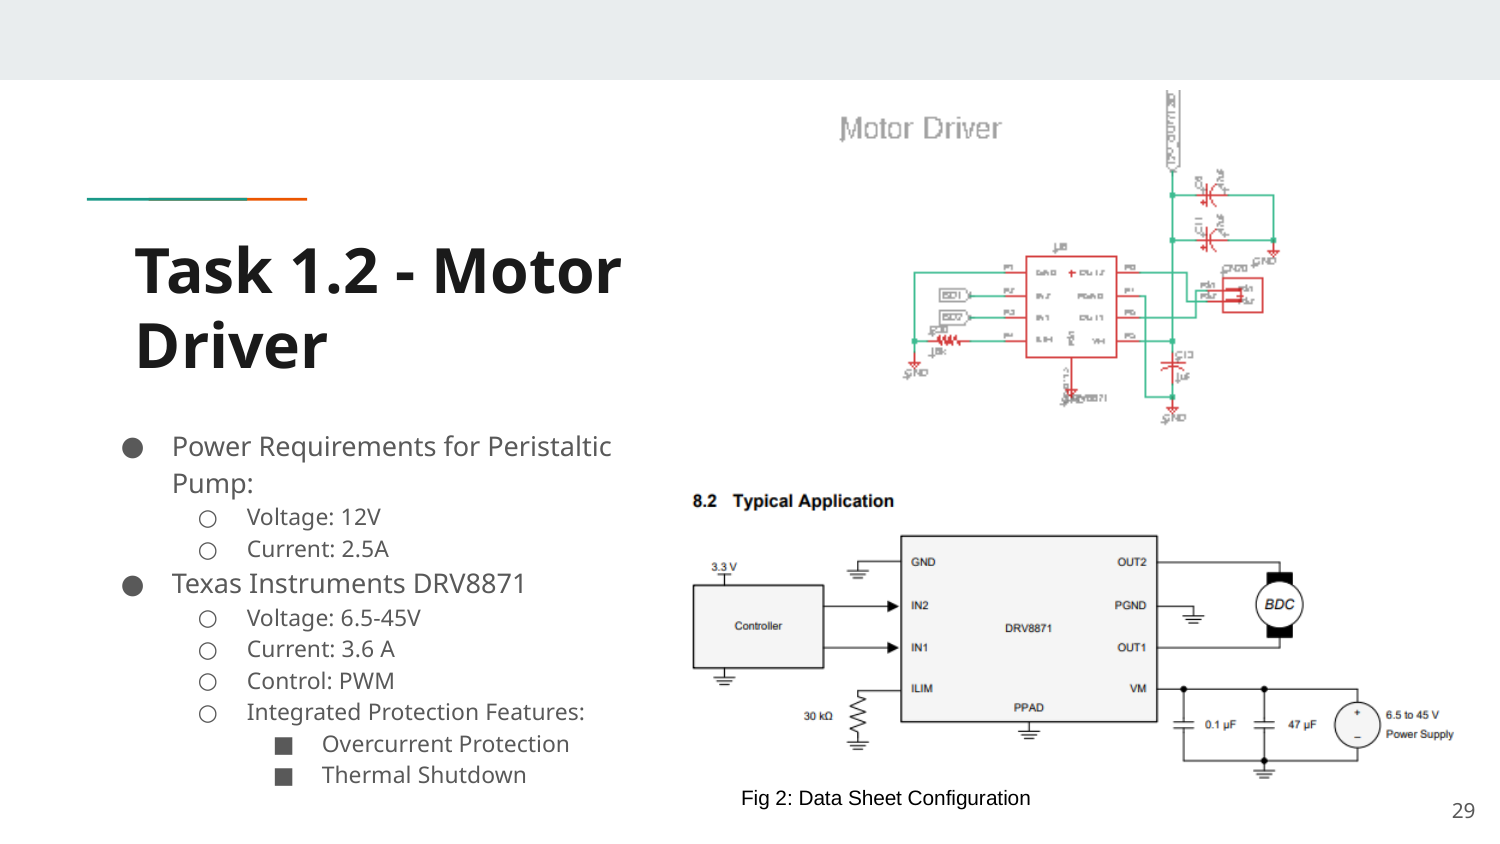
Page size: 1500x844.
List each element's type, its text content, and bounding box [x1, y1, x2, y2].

slide_number ‹#› [1400, 779, 1491, 844]
picture [821, 89, 1291, 438]
title Task 1.2 - Motor Driver [119, 216, 662, 443]
picture [682, 489, 1473, 785]
text_box Fig 2: Data Sheet Configuration [726, 793, 1095, 817]
list Power Requirements for Peristaltic Pump: Voltage: 12V Current: 2.5A Texas Instruments DRV8871 Voltage: 6.5-45V Current: 3.6 A Control: PWM Integrated Protection Features: Overcurrent Protection Thermal Shutdown [81, 409, 647, 672]
